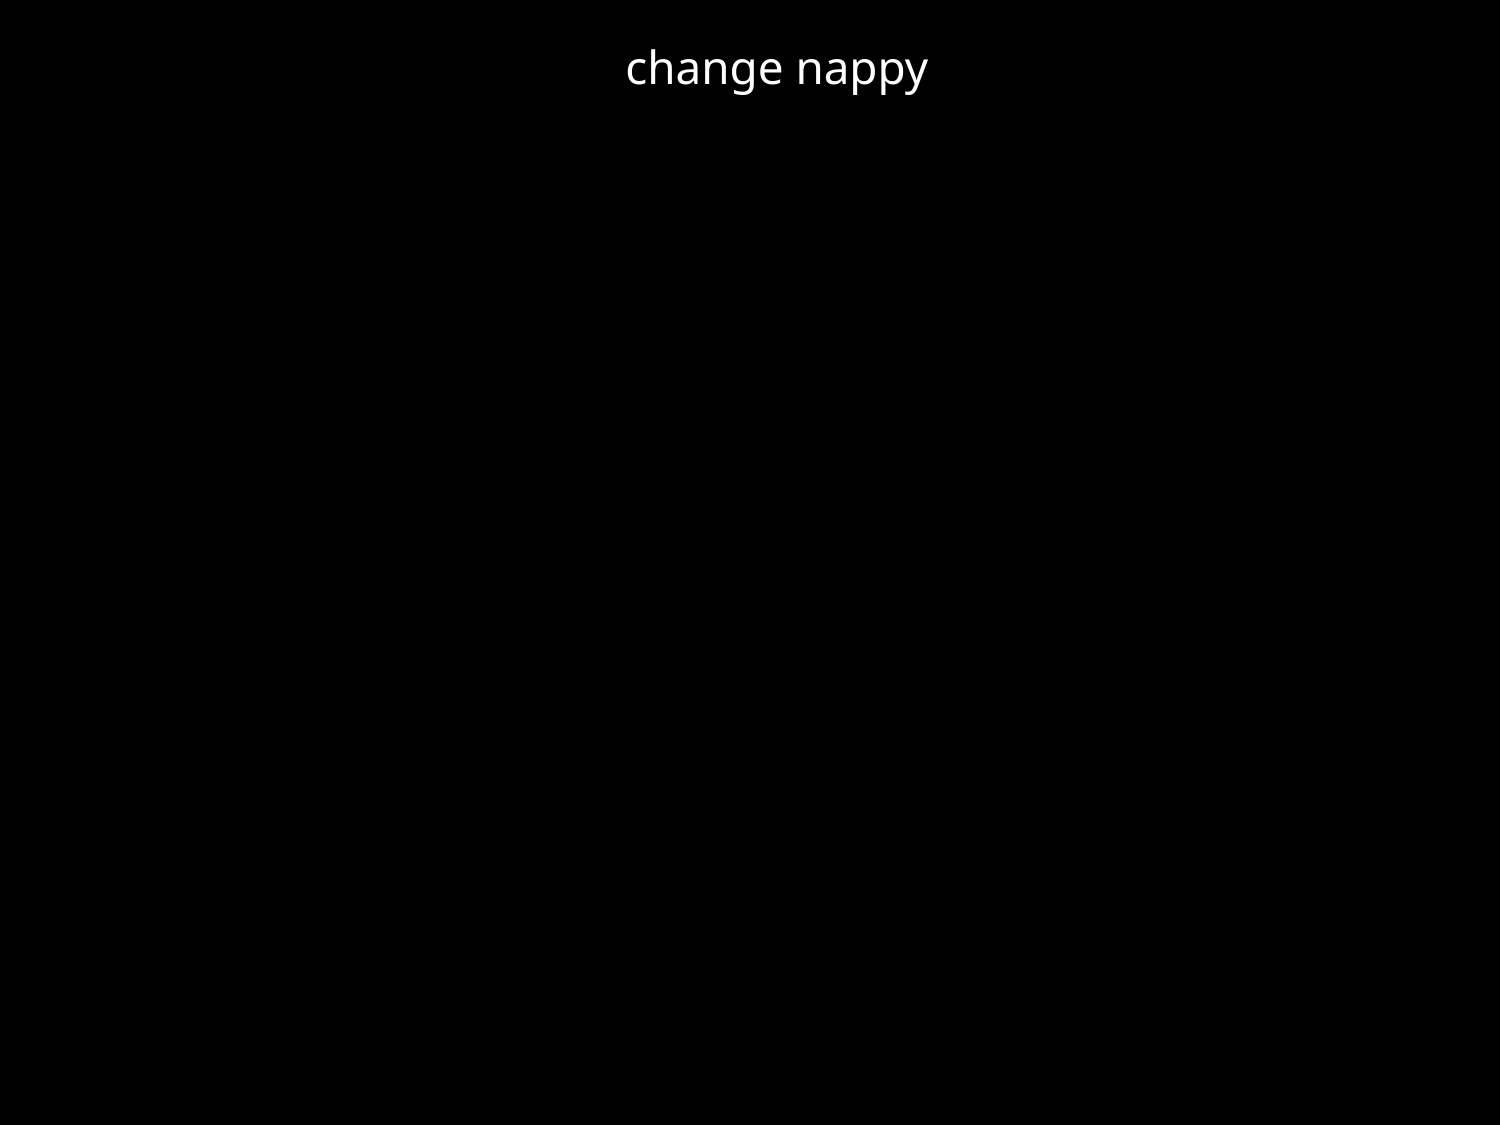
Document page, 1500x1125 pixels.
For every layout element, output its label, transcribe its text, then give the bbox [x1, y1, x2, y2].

text_box change nappy [610, 31, 944, 101]
